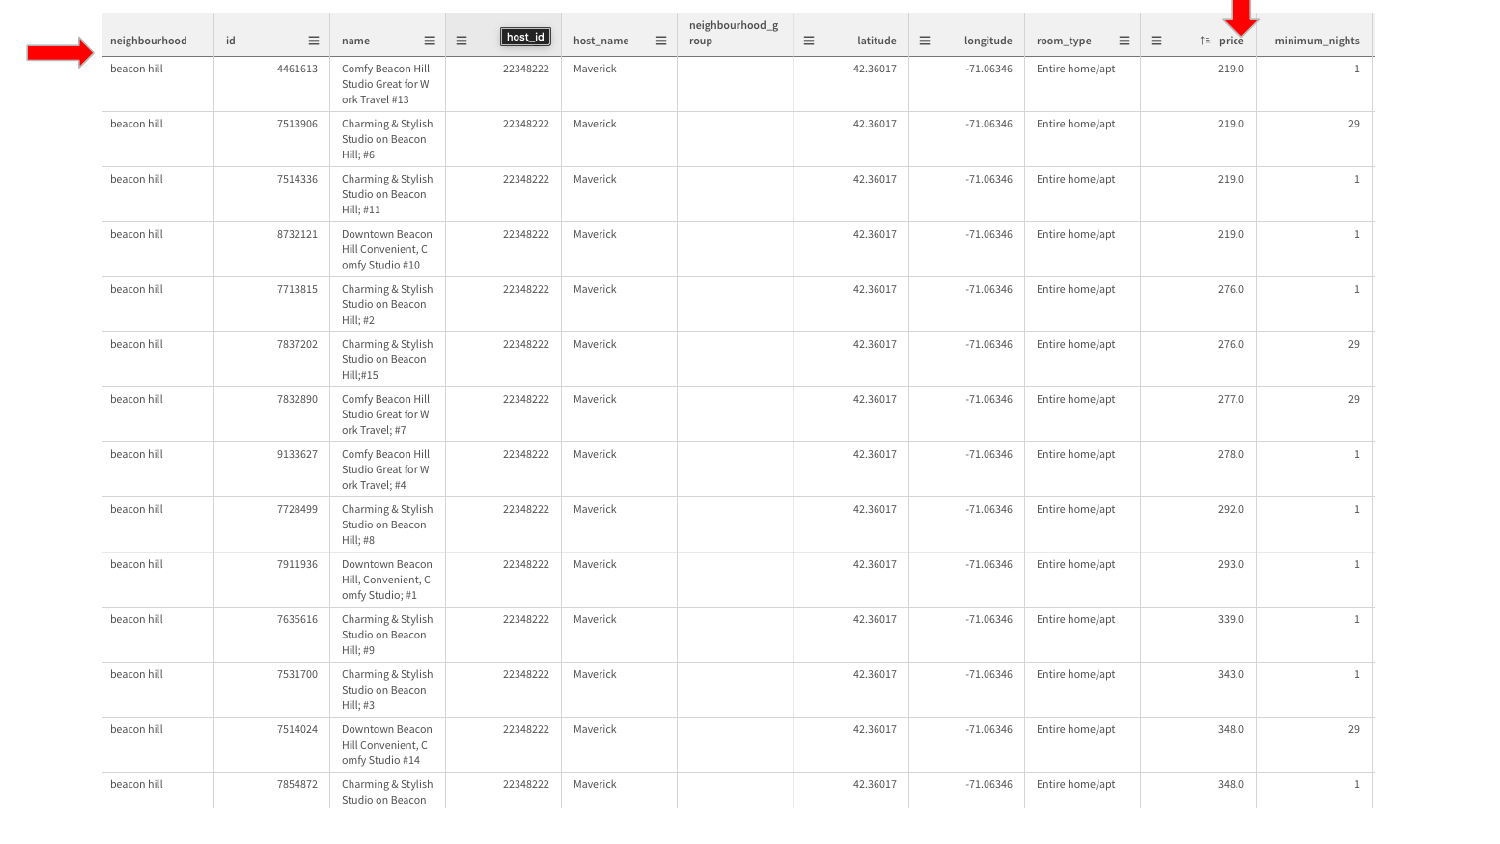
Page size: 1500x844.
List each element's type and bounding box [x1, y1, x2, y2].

picture [101, 13, 1375, 808]
text_box [27, 37, 95, 69]
text_box [1232, 0, 1251, 12]
